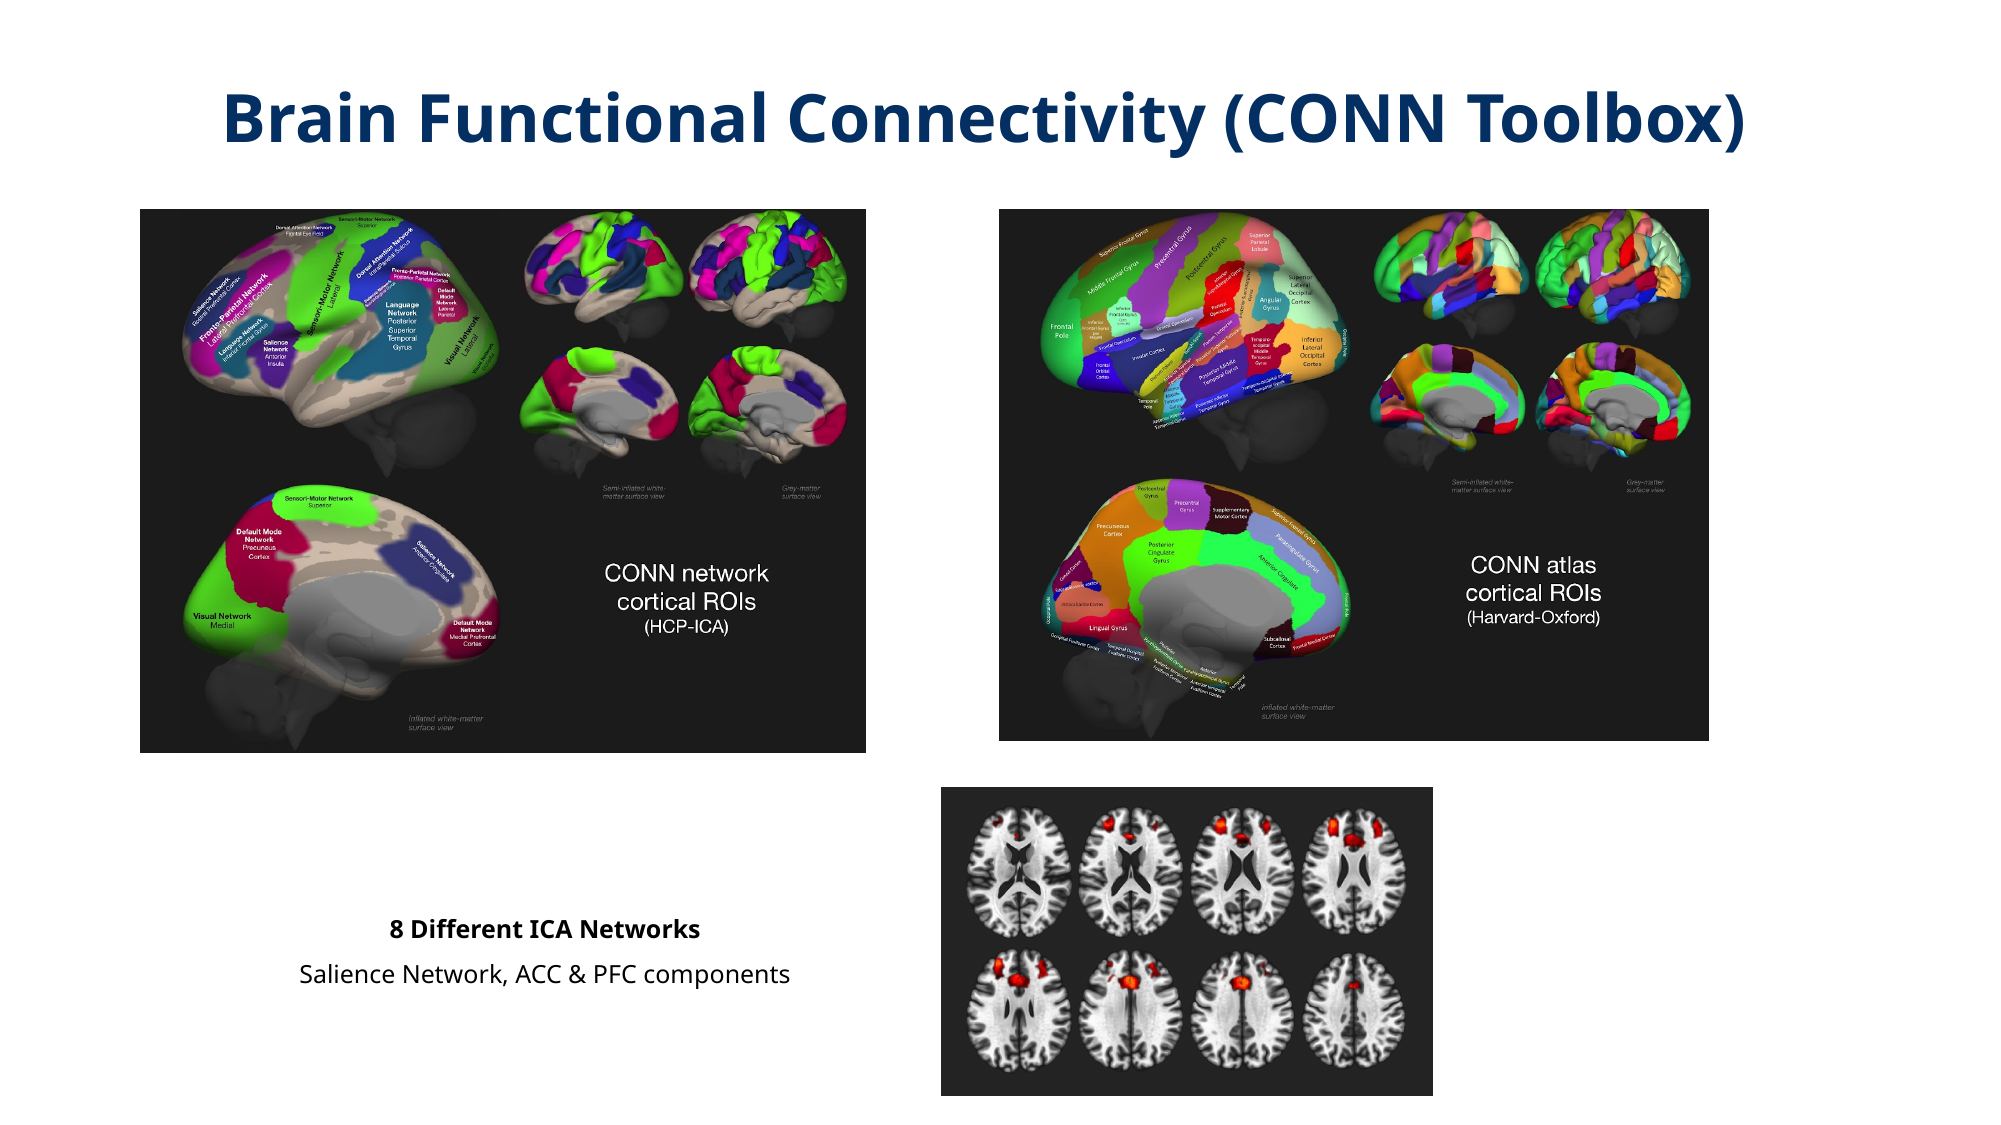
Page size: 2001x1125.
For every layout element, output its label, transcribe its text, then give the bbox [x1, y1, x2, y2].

picture [999, 209, 1709, 741]
title Brain Functional Connectivity (CONN Toolbox) [171, 65, 1814, 294]
picture [941, 787, 1433, 1096]
picture [140, 209, 866, 753]
text_box 8 Different ICA Networks Salience Network, ACC & PFC components [45, 891, 941, 996]
